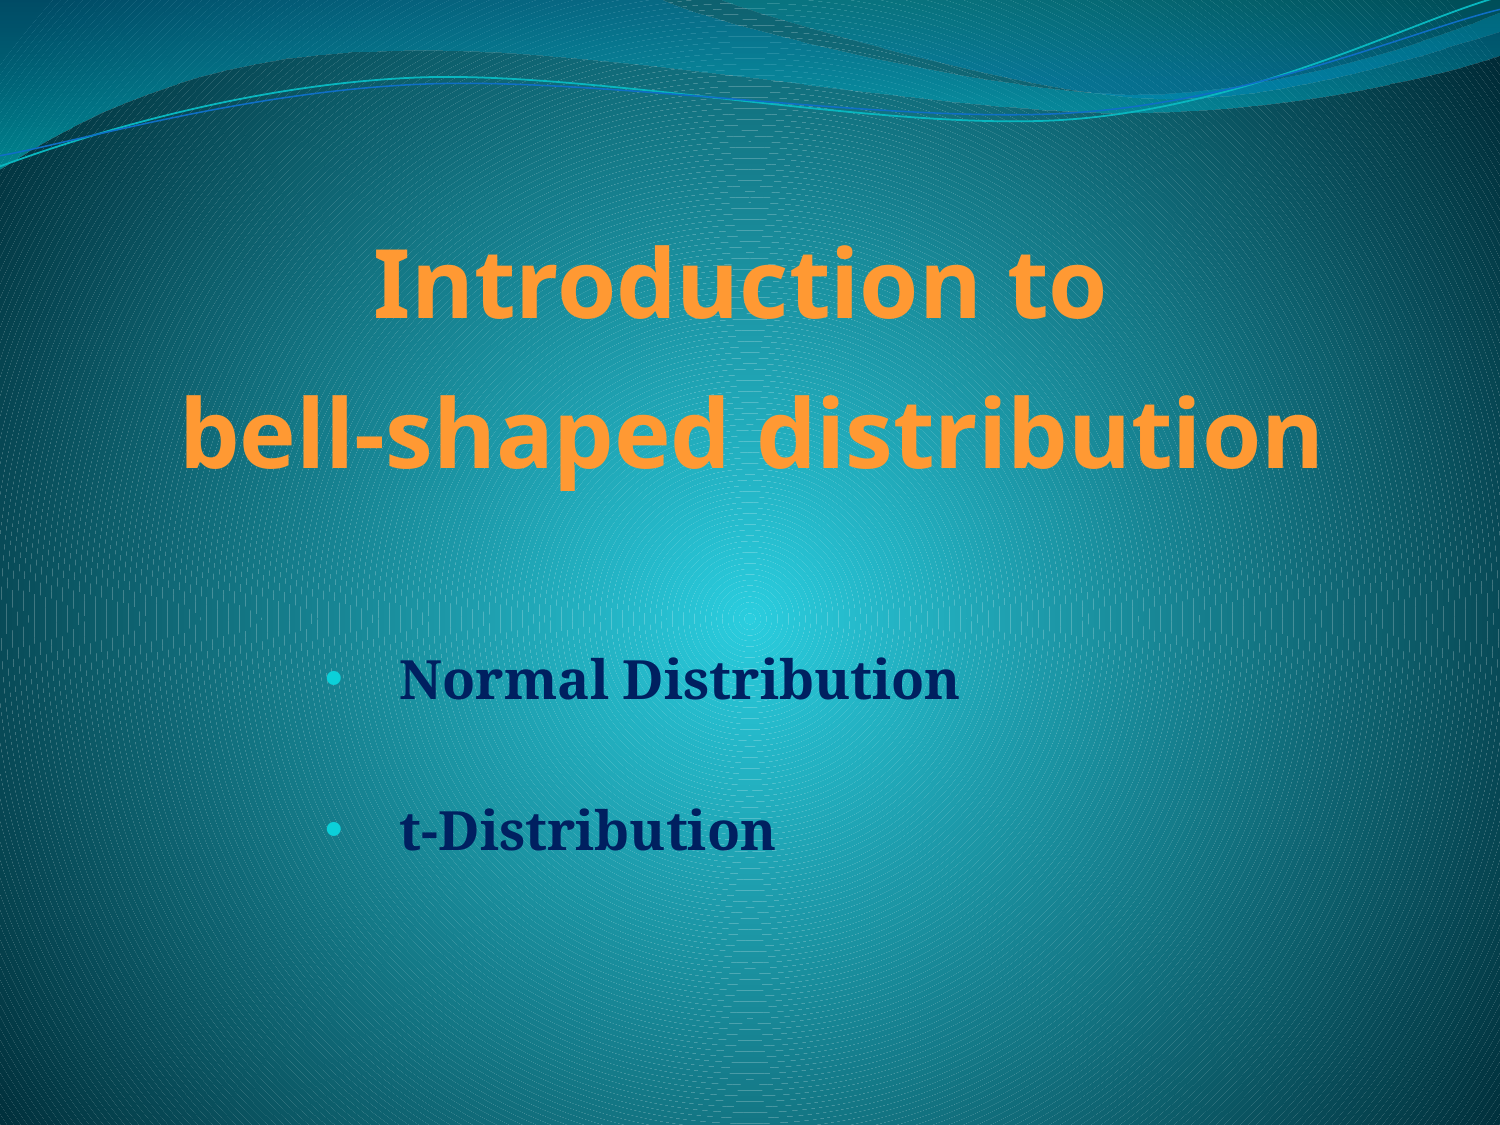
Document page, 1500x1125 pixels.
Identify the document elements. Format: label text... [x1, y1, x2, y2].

subtitle Normal Distribution t-Distribution [324, 637, 1316, 926]
title Introduction to bell-shaped distribution [90, 187, 1417, 488]
